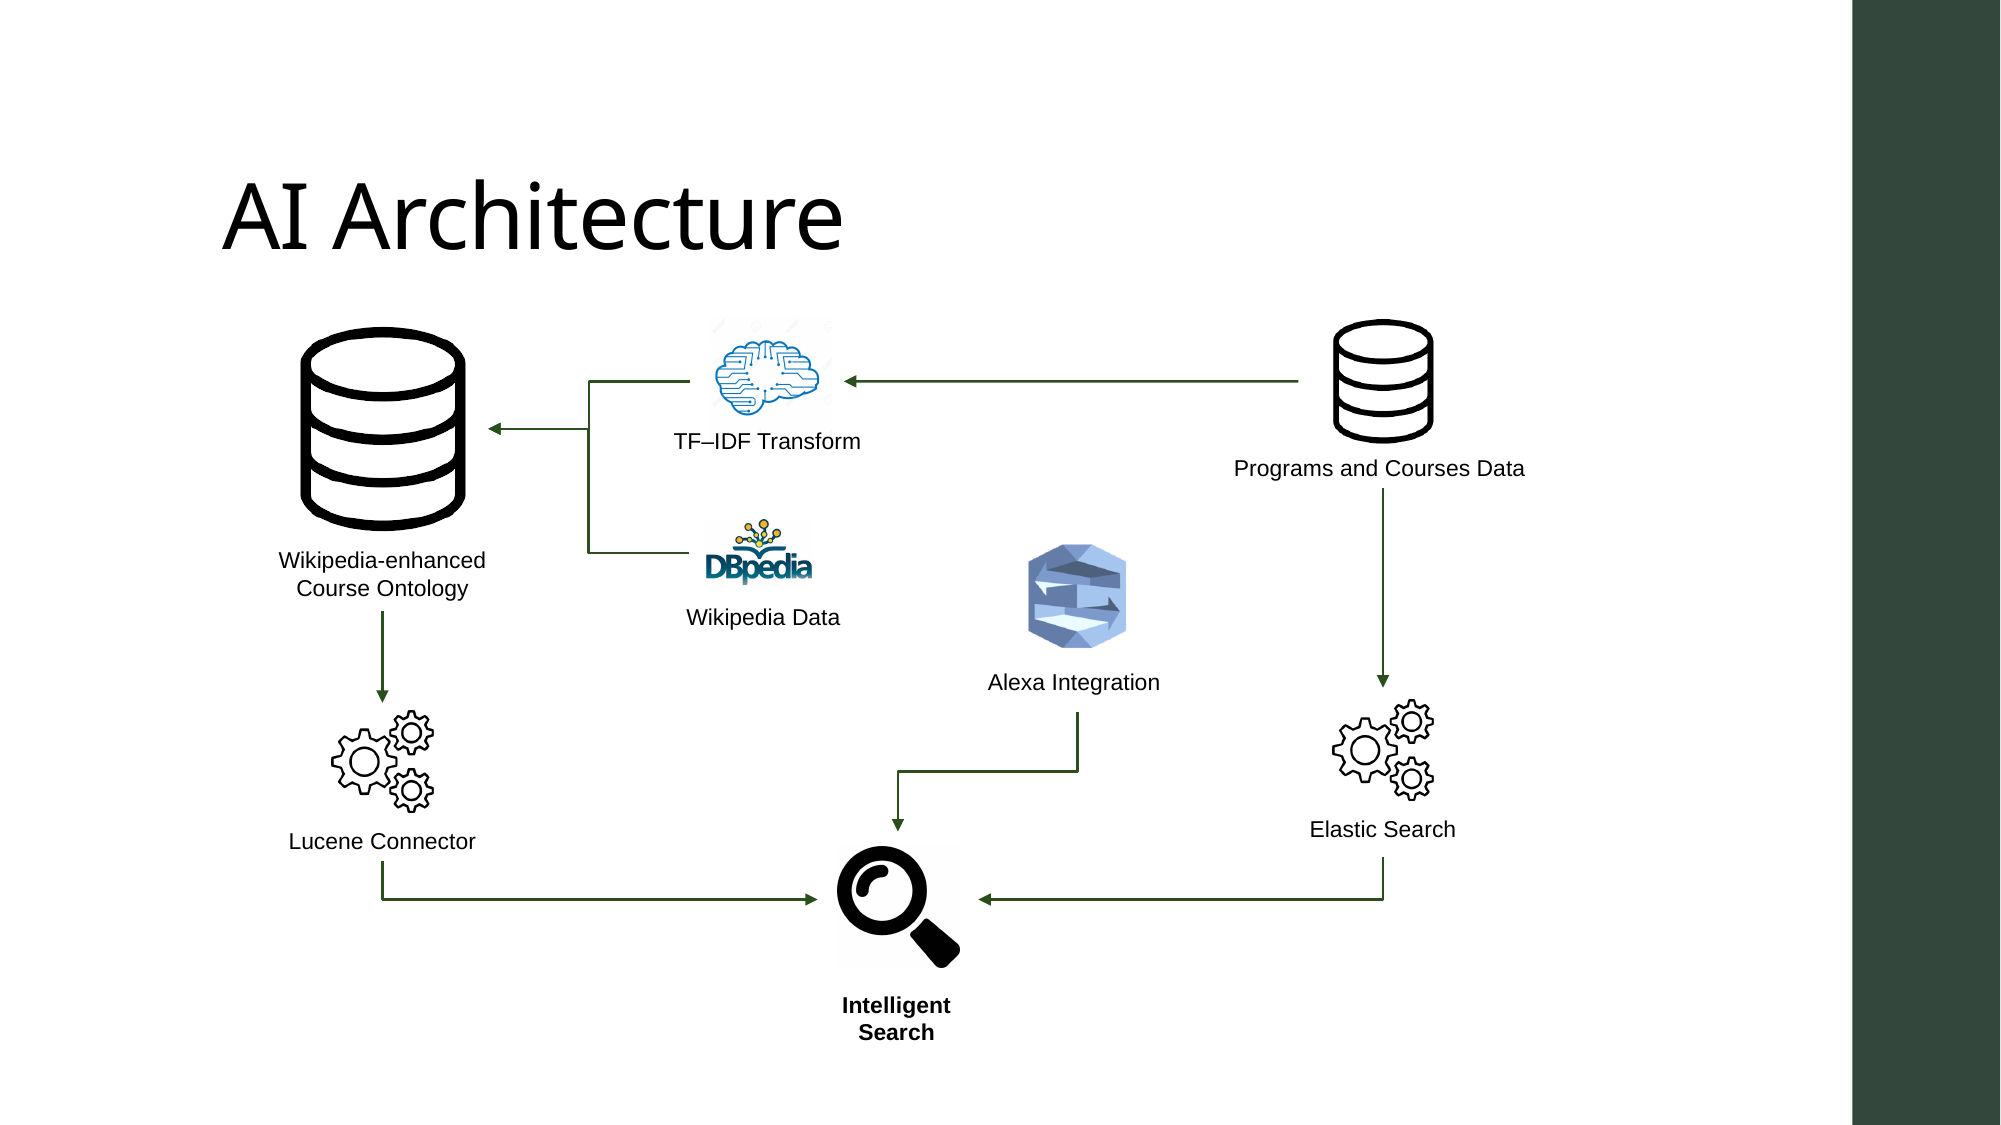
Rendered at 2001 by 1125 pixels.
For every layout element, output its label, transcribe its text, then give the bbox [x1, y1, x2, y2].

title AI Architecture [206, 60, 1797, 278]
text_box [249, 316, 1559, 1057]
